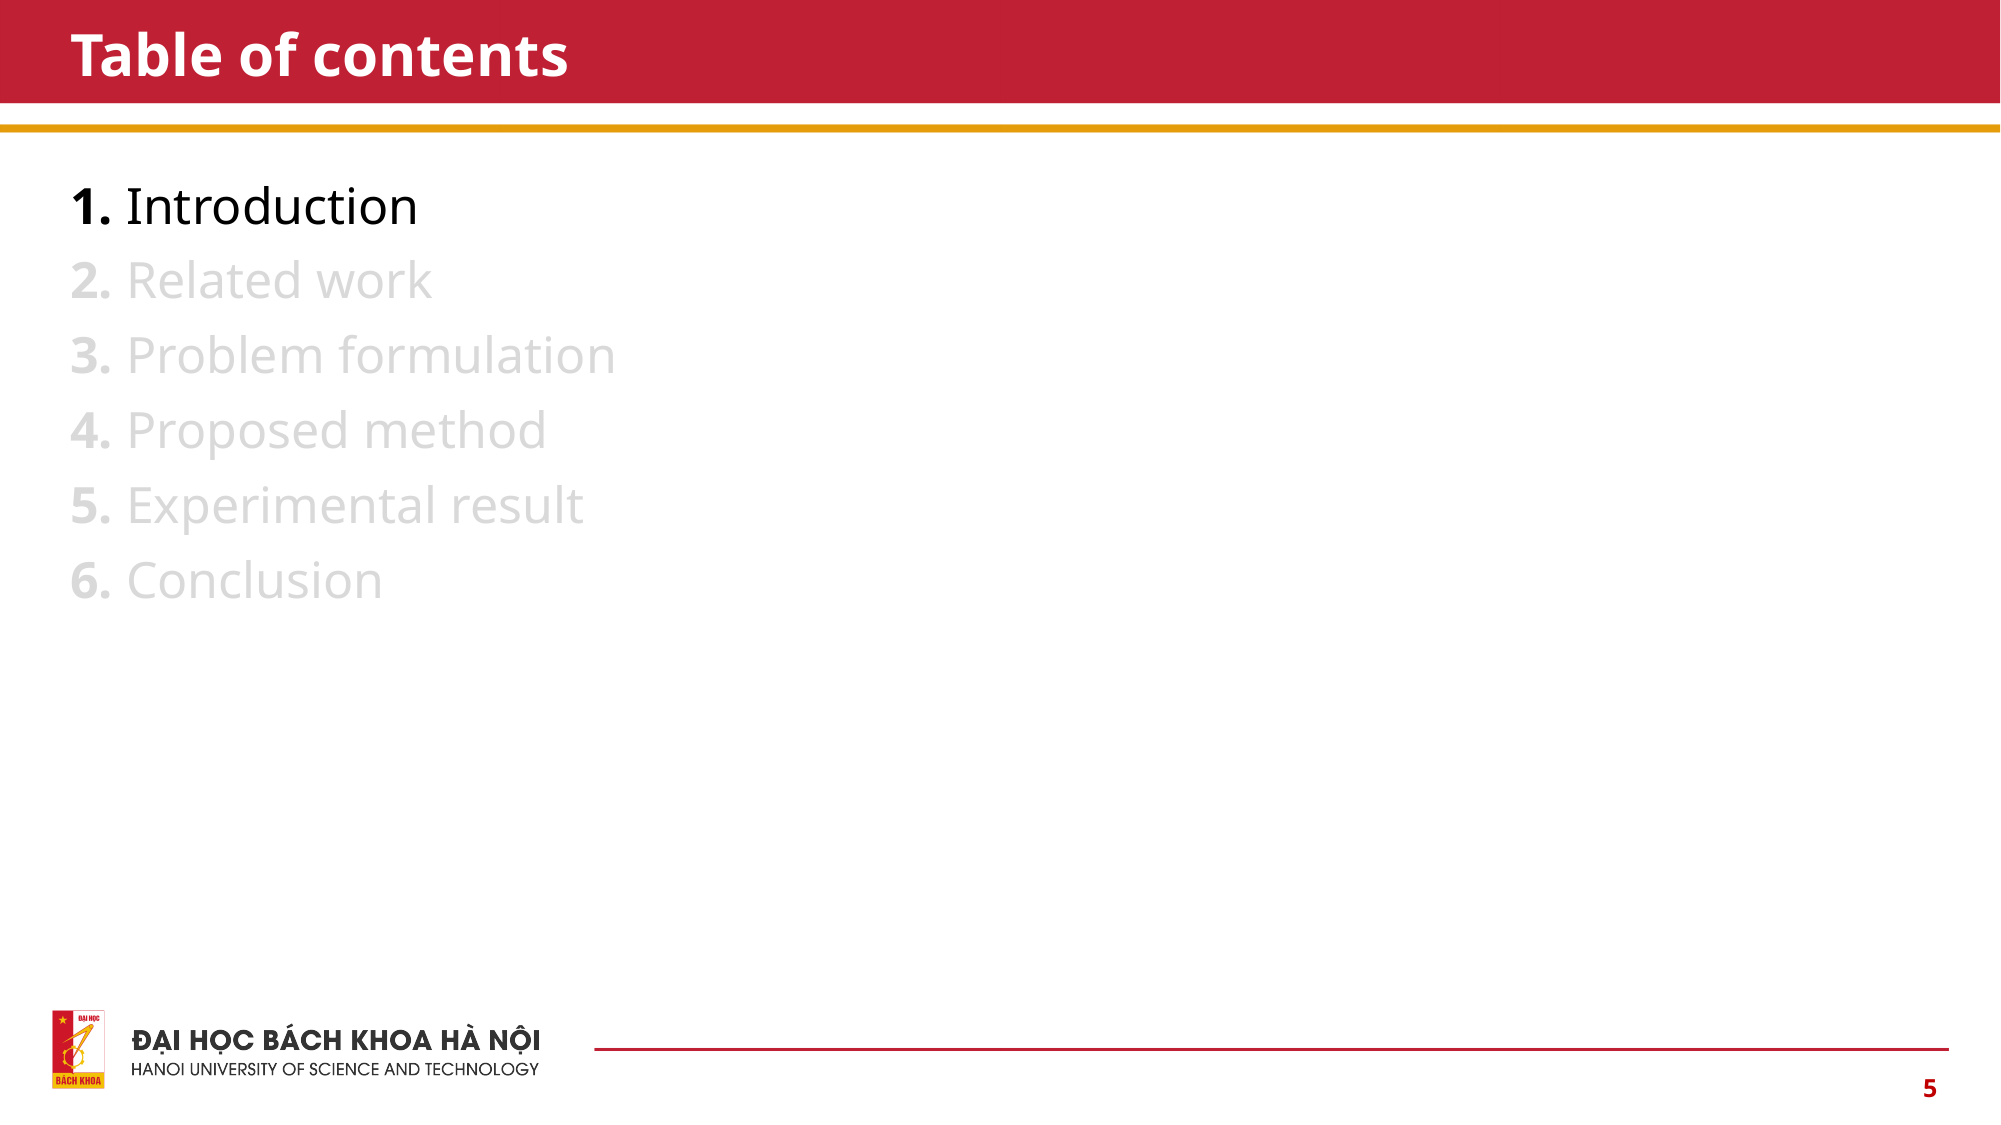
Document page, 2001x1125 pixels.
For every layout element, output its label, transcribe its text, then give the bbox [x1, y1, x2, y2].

title Table of contents [55, 18, 1945, 90]
picture [0, 0, 2001, 1125]
list 1. Introduction 2. Related work 3. Problem formulation 4. Proposed method 5. Experimental result 6. Conclusion [55, 173, 1945, 979]
slide_number 5 [1502, 1065, 1953, 1125]
